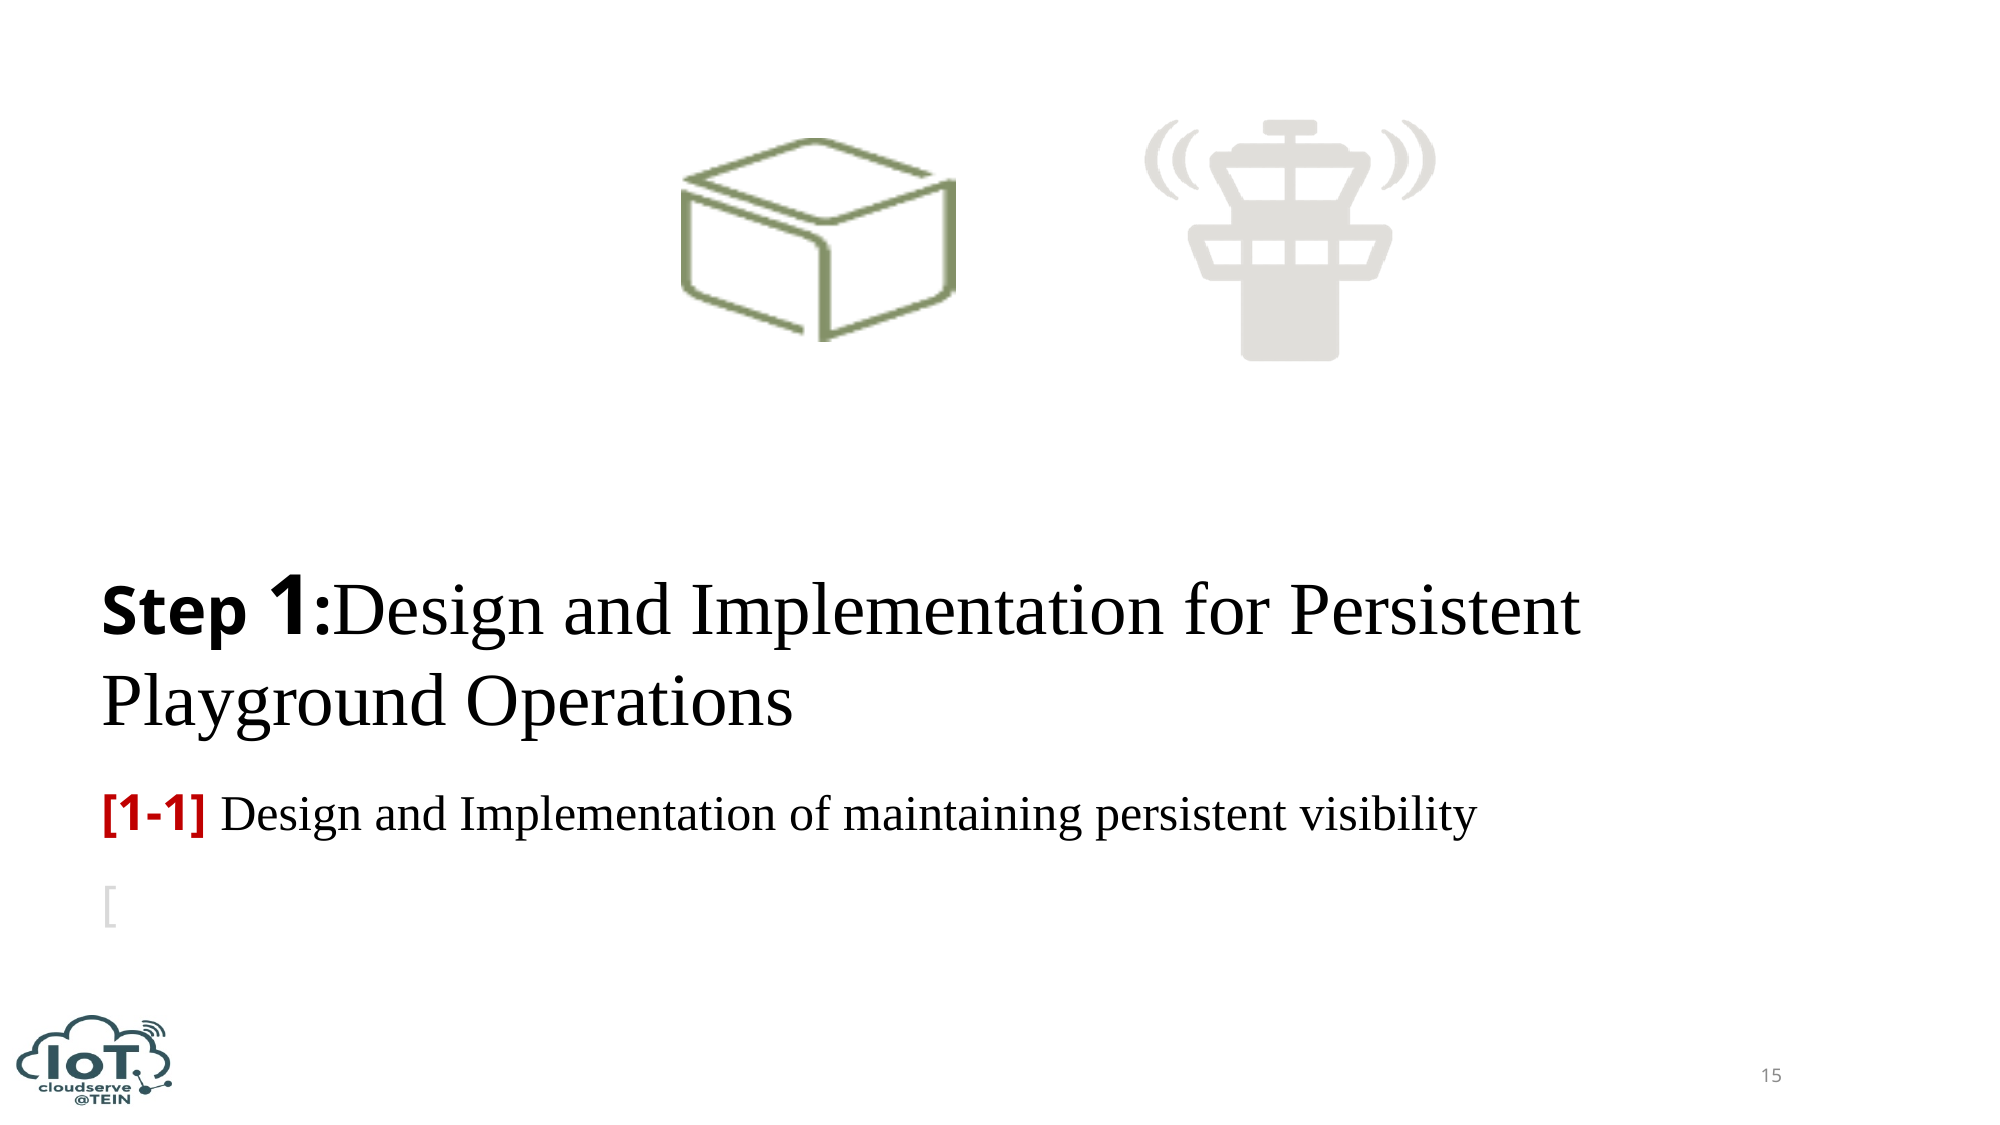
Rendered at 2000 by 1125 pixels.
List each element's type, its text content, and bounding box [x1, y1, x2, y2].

slide_number 15 [1692, 1046, 1851, 1107]
list [1-1] Design and Implementation of maintaining persistent visibility [ [86, 760, 1861, 1044]
title Step 1:Design and Implementation for Persistent Playground Operations [86, 280, 1950, 749]
picture [1124, 110, 1468, 369]
picture [12, 1015, 172, 1107]
picture [681, 138, 957, 342]
